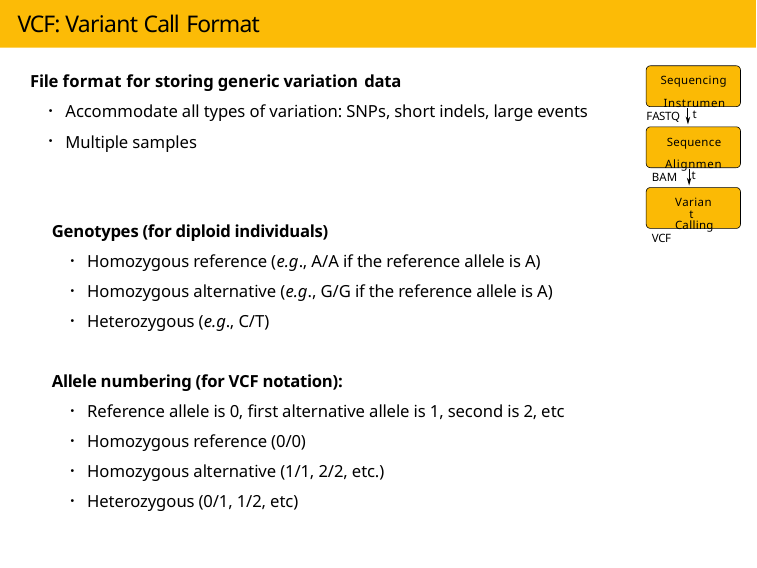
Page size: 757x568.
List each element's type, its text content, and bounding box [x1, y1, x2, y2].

text_box File format for storing generic variation data Accommodate all types of variation: SNPs, short indels, large events Multiple samples [28, 71, 650, 152]
text_box [646, 126, 741, 168]
text_box [686, 177, 692, 186]
text_box Sequencing Instrument [657, 75, 729, 122]
text_box VCF [671, 230, 677, 245]
text_box Sequence Alignment [662, 136, 725, 183]
text_box FASTQ [644, 108, 685, 123]
text_box [685, 116, 691, 125]
text_box Variant Calling [671, 197, 716, 232]
text_box BAM [649, 169, 680, 184]
text_box [646, 65, 741, 107]
text_box [646, 187, 741, 229]
text_box Genotypes (for diploid individuals) Homozygous reference (e.g., A/A if the reference allele is A) Homozygous alternative (e.g., G/G if the reference allele is A) Heterozygous (e.g., C/T) Allele numbering (for VCF notation): Reference allele is 0, first alternative allele is 1, second is 2, etc Homozygous reference (0/0) Homozygous alternative (1/1, 2/2, etc.) Heterozygous (0/1, 1/2, etc) [49, 220, 671, 532]
title VCF: Variant Call Format [15, 9, 741, 105]
